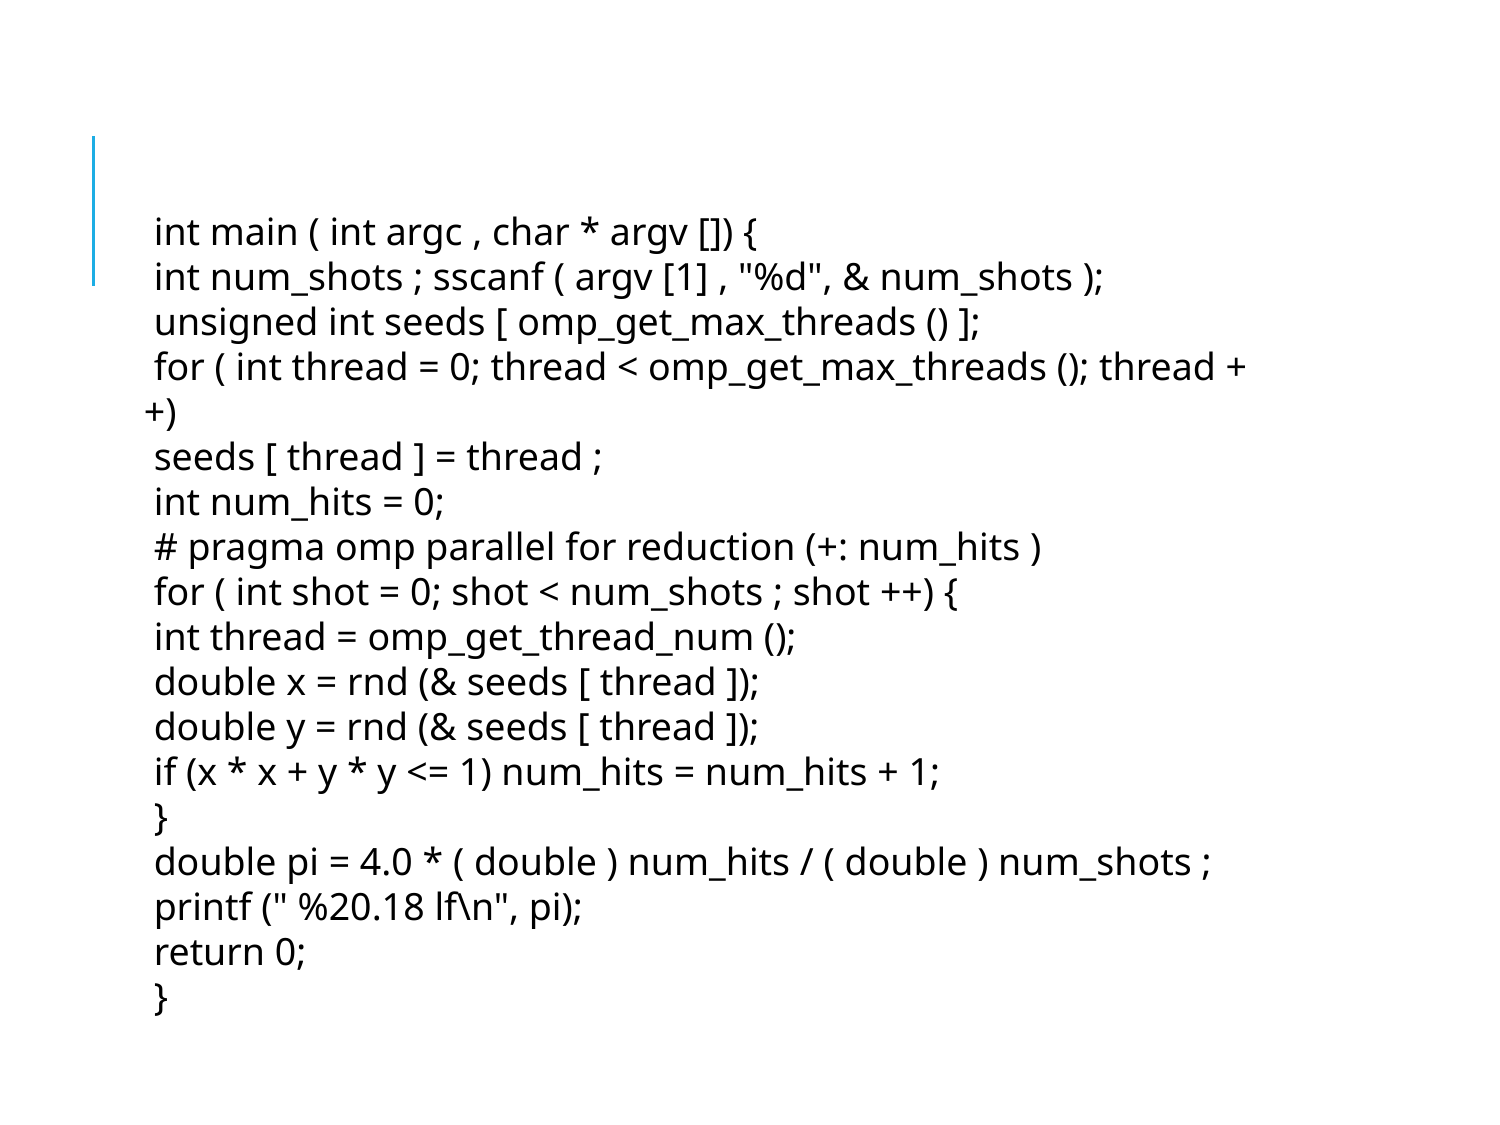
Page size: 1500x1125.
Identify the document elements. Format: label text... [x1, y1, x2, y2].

text_box int main ( int argc , char * argv []) { int num_shots ; sscanf ( argv [1] , "%d", & num_shots ); unsigned int seeds [ omp_get_max_threads () ]; for ( int thread = 0; thread < omp_get_max_threads (); thread ++) seeds [ thread ] = thread ; int num_hits = 0; # pragma omp parallel for reduction (+: num_hits ) for ( int shot = 0; shot < num_shots ; shot ++) { int thread = omp_get_thread_num (); double x = rnd (& seeds [ thread ]); double y = rnd (& seeds [ thread ]); if (x * x + y * y <= 1) num_hits = num_hits + 1; } double pi = 4.0 * ( double ) num_hits / ( double ) num_shots ; printf (" %20.18 lf\n", pi); return 0; } [129, 200, 1277, 1026]
